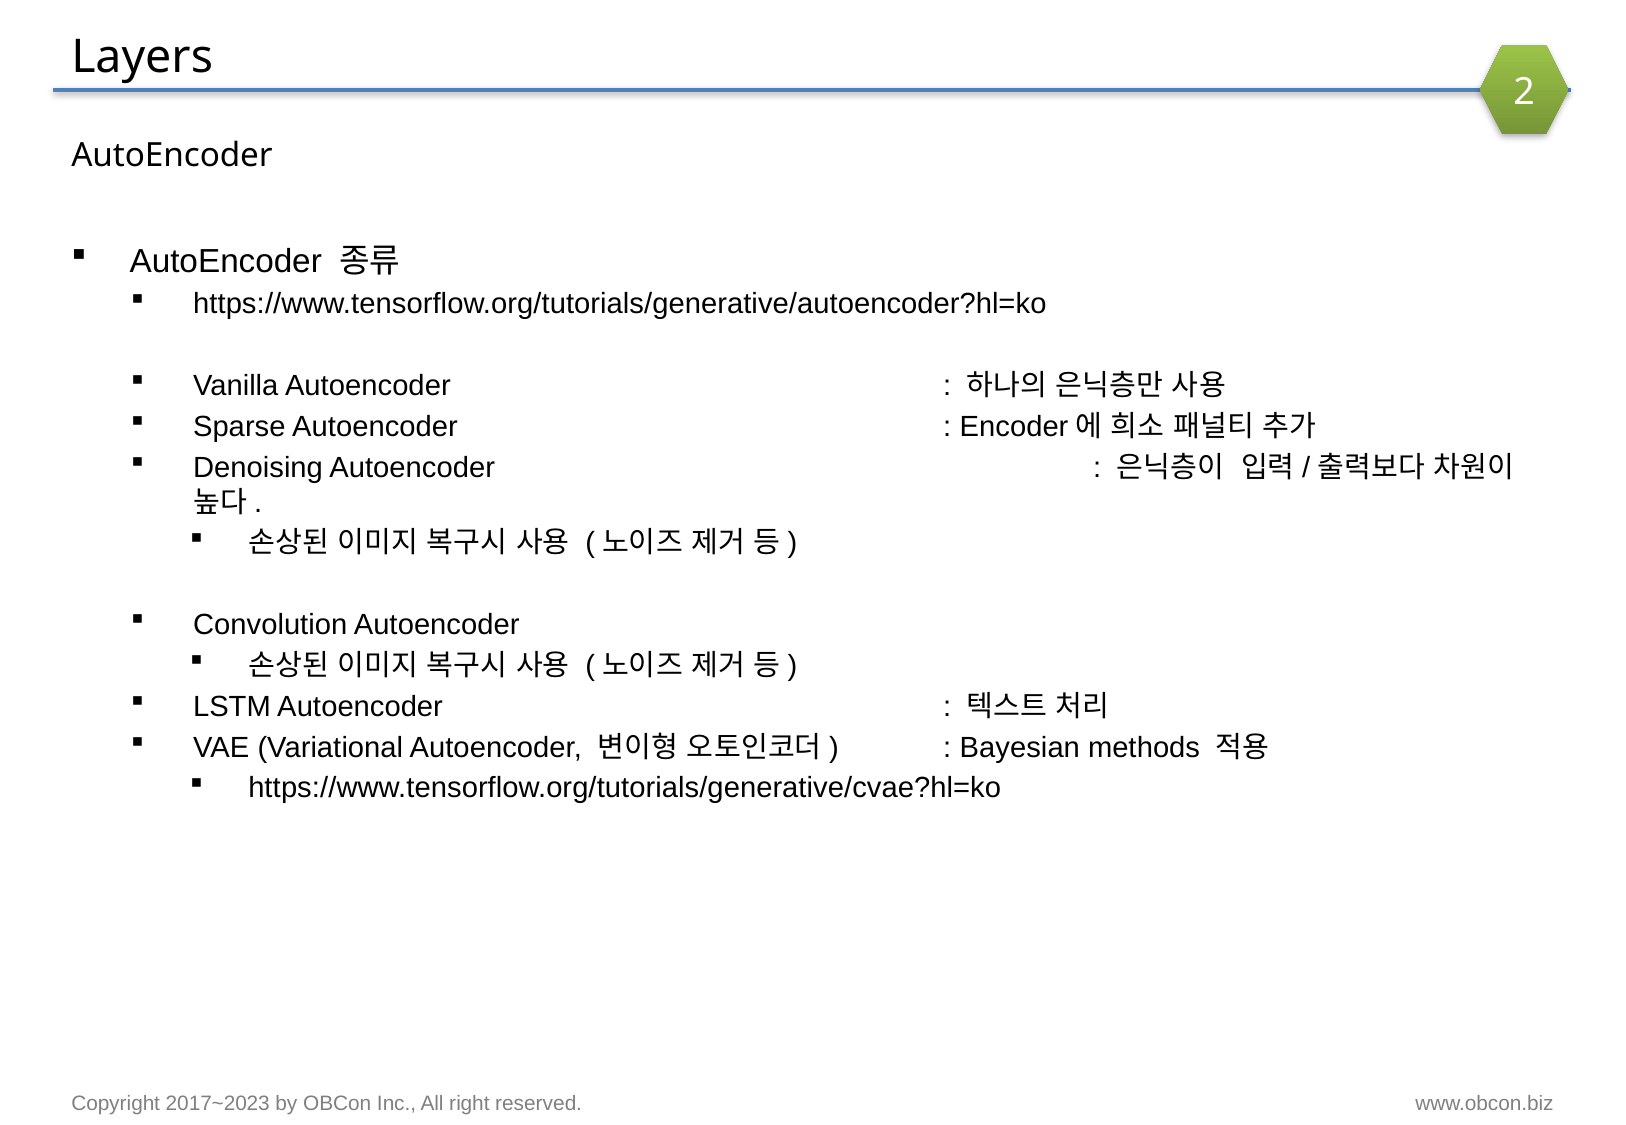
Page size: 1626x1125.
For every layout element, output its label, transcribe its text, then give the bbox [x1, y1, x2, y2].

text_box 2 [1479, 45, 1569, 134]
title Layers [56, 19, 1569, 90]
list AutoEncoder [56, 125, 1569, 181]
text_box AutoEncoder 종류 https://www.tensorflow.org/tutorials/generative/autoencoder?hl=ko Vanilla Autoencoder : 하나의 은닉층만 사용 Sparse Autoencoder : Encoder에 희소 패널티 추가 Denoising Autoencoder : 은닉층이 입력/출력보다 차원이 높다. 손상된 이미지 복구시 사용 (노이즈 제거 등) Convolution Autoencoder 손상된 이미지 복구시 사용 (노이즈 제거 등) LSTM Autoencoder : 텍스트 처리 VAE (Variational Autoencoder, 변이형 오토인코더) : Bayesian methods 적용 https://www.tensorflow.org/tutorials/generative/cvae?hl=ko [56, 231, 1569, 899]
